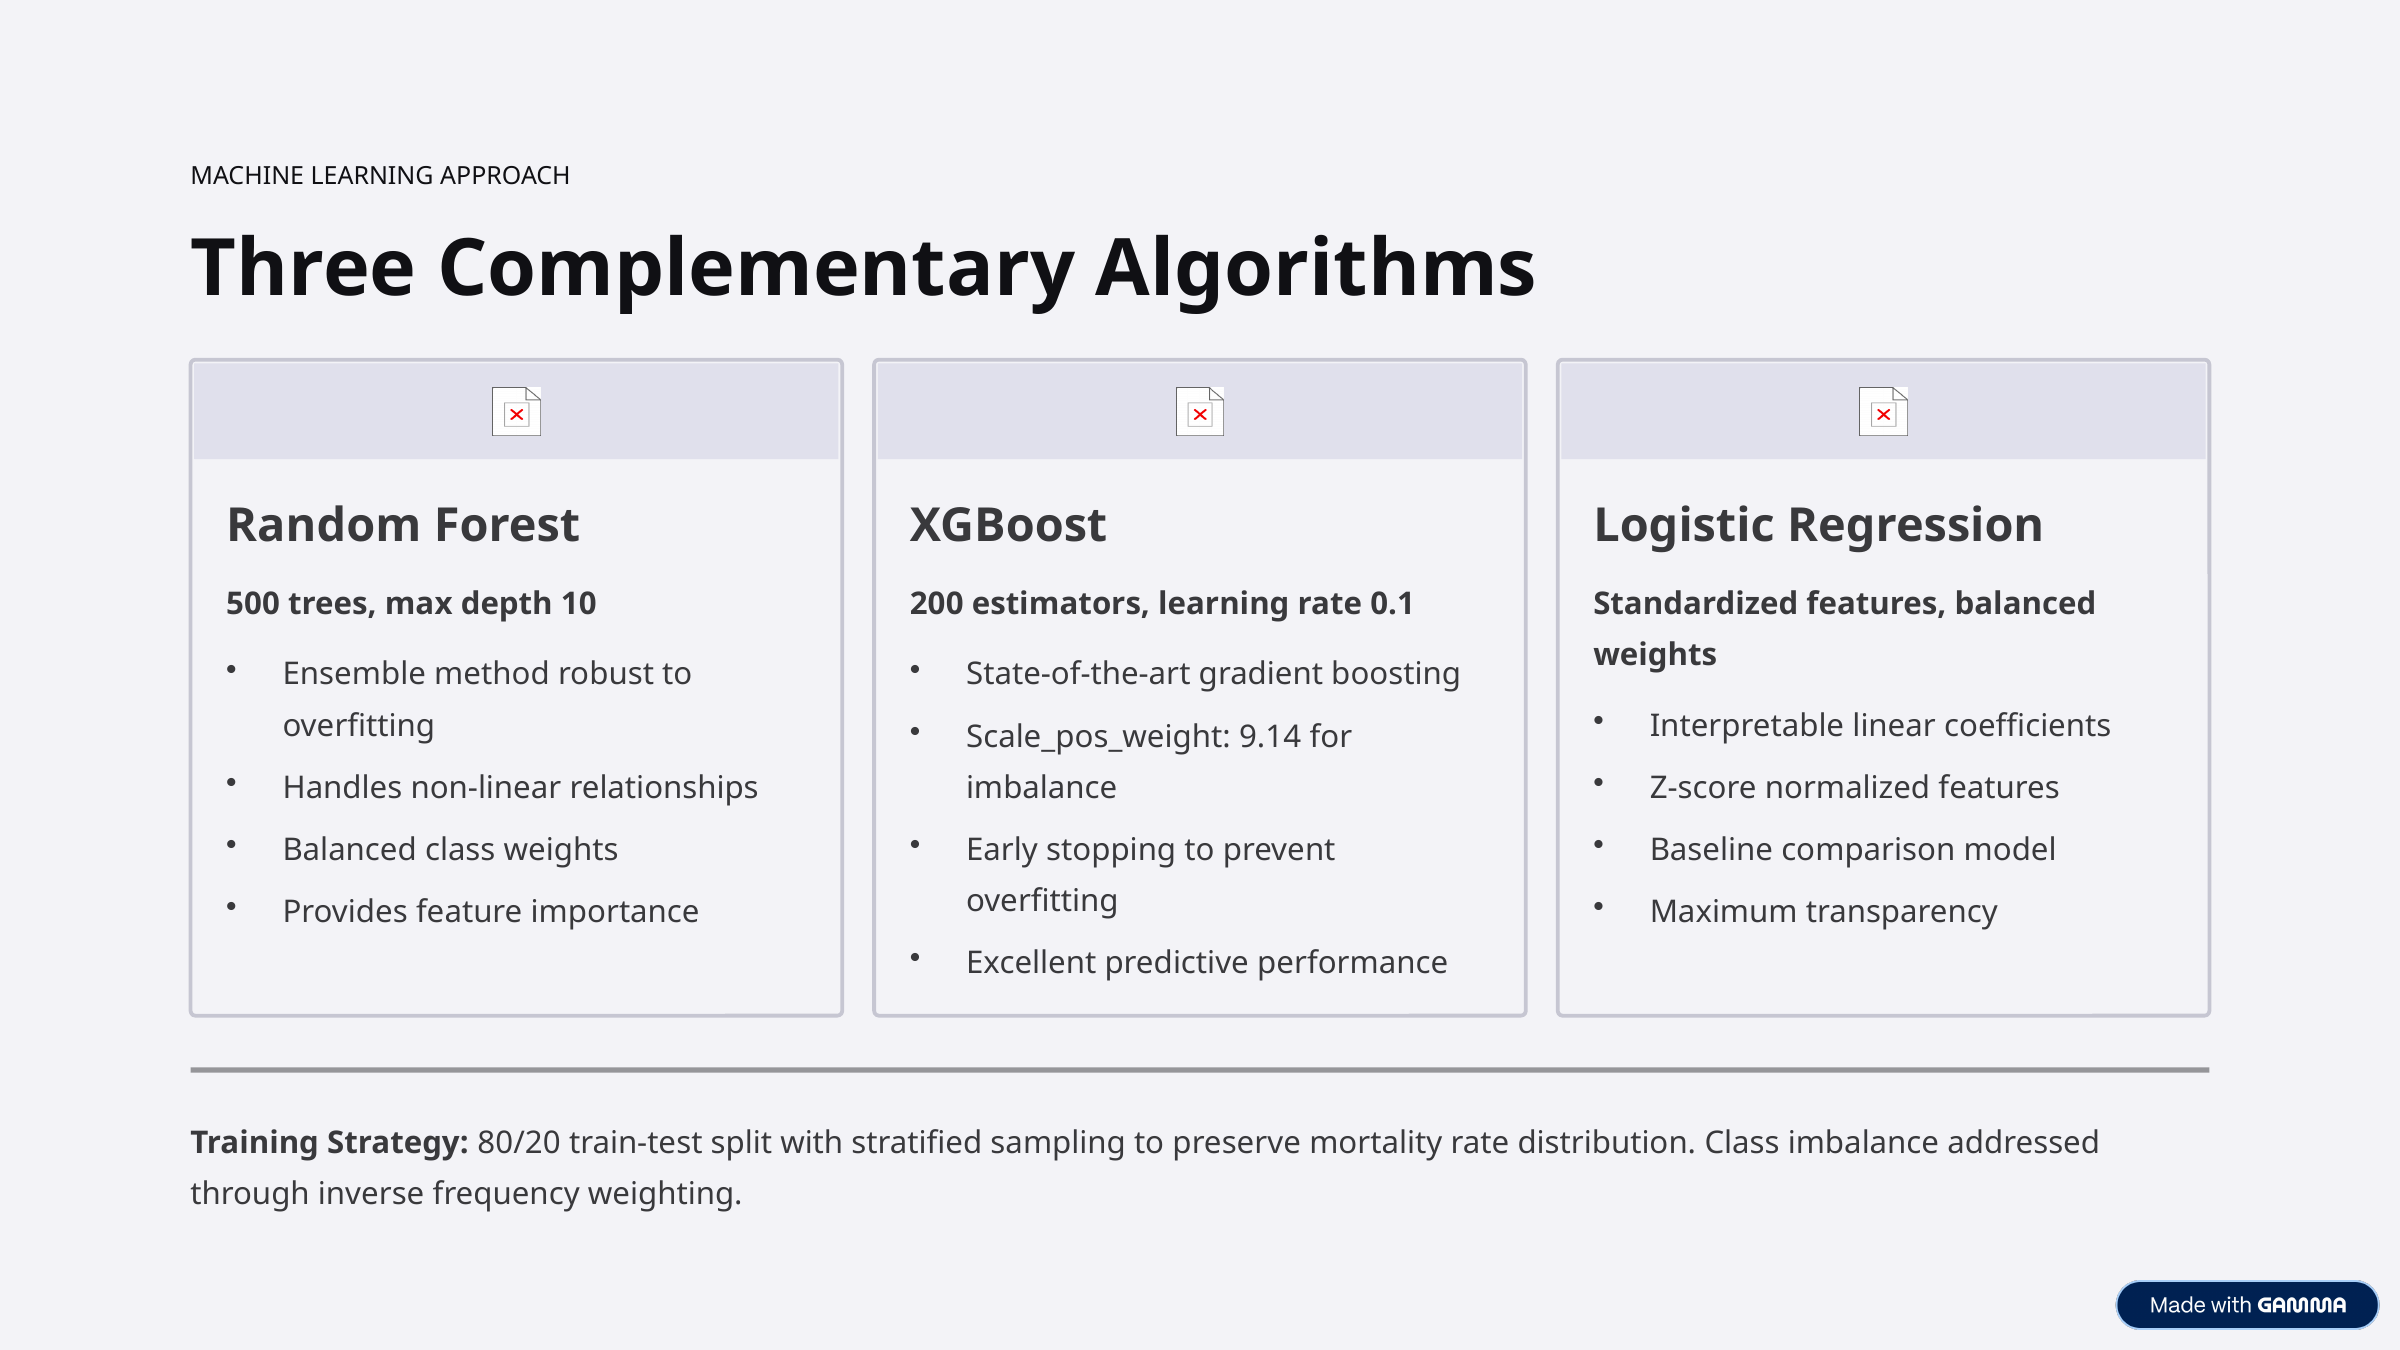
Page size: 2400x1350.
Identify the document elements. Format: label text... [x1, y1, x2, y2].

text_box Baseline comparison model [1593, 815, 2174, 867]
text_box Standardized features, balanced weights [1593, 570, 2174, 673]
text_box [190, 1067, 2210, 1073]
text_box Ensemble method robust to overfitting [226, 640, 807, 743]
picture [1859, 387, 1908, 436]
text_box Z-score normalized features [1593, 753, 2174, 805]
text_box MACHINE LEARNING APPROACH [190, 148, 576, 190]
text_box [190, 359, 843, 1016]
text_box Maximum transparency [1593, 877, 2174, 929]
text_box Provides feature importance [226, 877, 807, 929]
text_box Scale_pos_weight: 9.14 for imbalance [909, 702, 1491, 805]
text_box [194, 363, 839, 460]
text_box Random Forest [226, 491, 705, 551]
text_box XGBoost [909, 491, 1389, 551]
text_box 500 trees, max depth 10 [226, 570, 807, 622]
text_box [1561, 363, 2206, 460]
text_box Three Complementary Algorithms [190, 212, 1449, 312]
text_box [877, 363, 1523, 460]
text_box [1557, 359, 2210, 1016]
text_box [874, 359, 1526, 1016]
text_box State-of-the-art gradient boosting [909, 640, 1491, 692]
text_box Handles non-linear relationships [226, 753, 807, 805]
text_box 200 estimators, learning rate 0.1 [909, 570, 1491, 622]
text_box Balanced class weights [226, 815, 807, 867]
text_box Excellent predictive performance [909, 928, 1491, 980]
picture [2106, 1271, 2389, 1339]
text_box Logistic Regression [1593, 491, 2073, 551]
text_box Training Strategy: 80/20 train-test split with stratified sampling to preserve mortality rate distribution. Class imbalance addressed through inverse frequency weighting. [190, 1108, 2210, 1211]
text_box Interpretable linear coefficients [1593, 691, 2174, 743]
text_box Early stopping to prevent overfitting [909, 815, 1491, 918]
picture [492, 387, 541, 436]
picture [1176, 387, 1224, 436]
